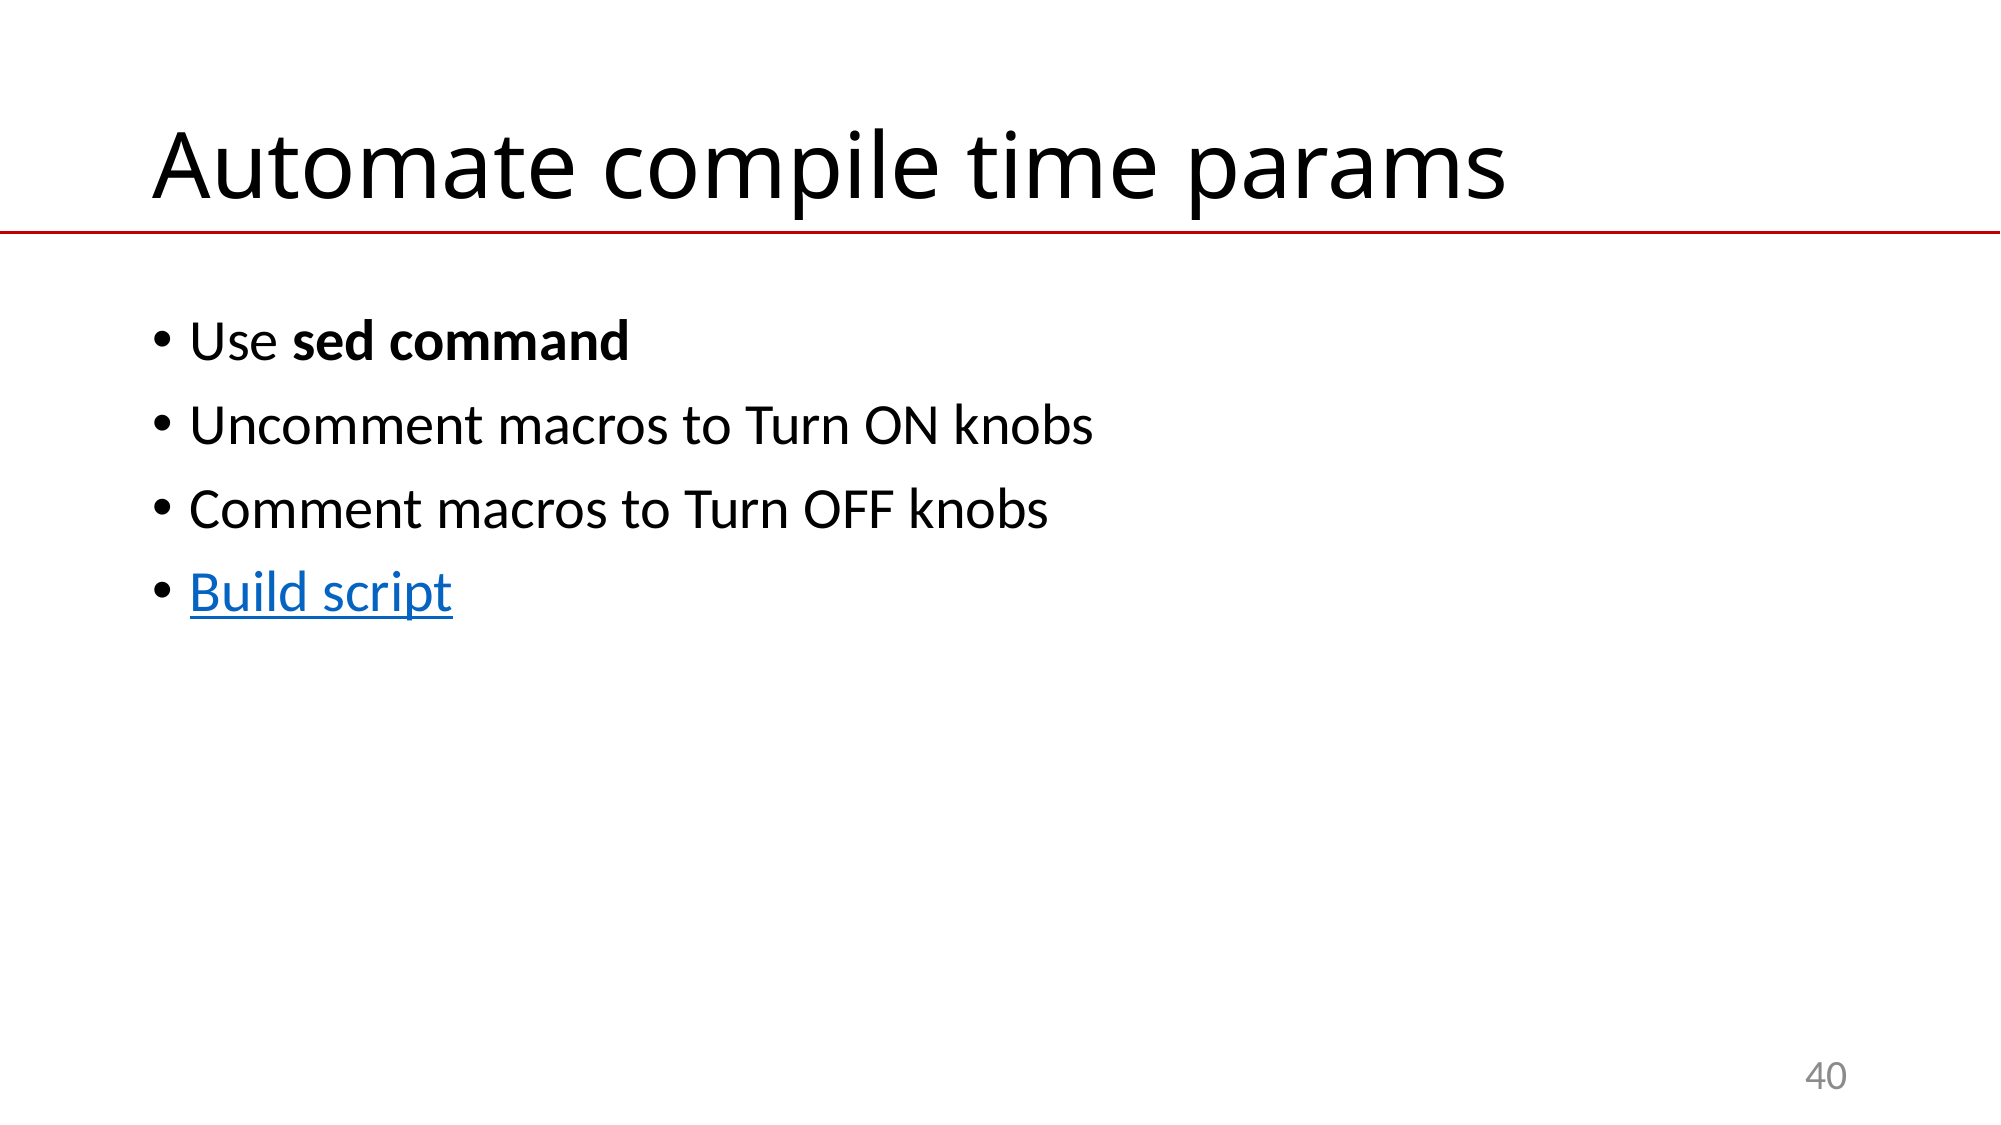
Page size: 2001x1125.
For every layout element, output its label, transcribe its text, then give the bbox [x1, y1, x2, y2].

title Automate compile time params [137, 59, 1863, 278]
list Use sed command Uncomment macros to Turn ON knobs Comment macros to Turn OFF knobs Build script [137, 303, 1863, 1017]
slide_number 40 [1412, 1042, 1863, 1103]
